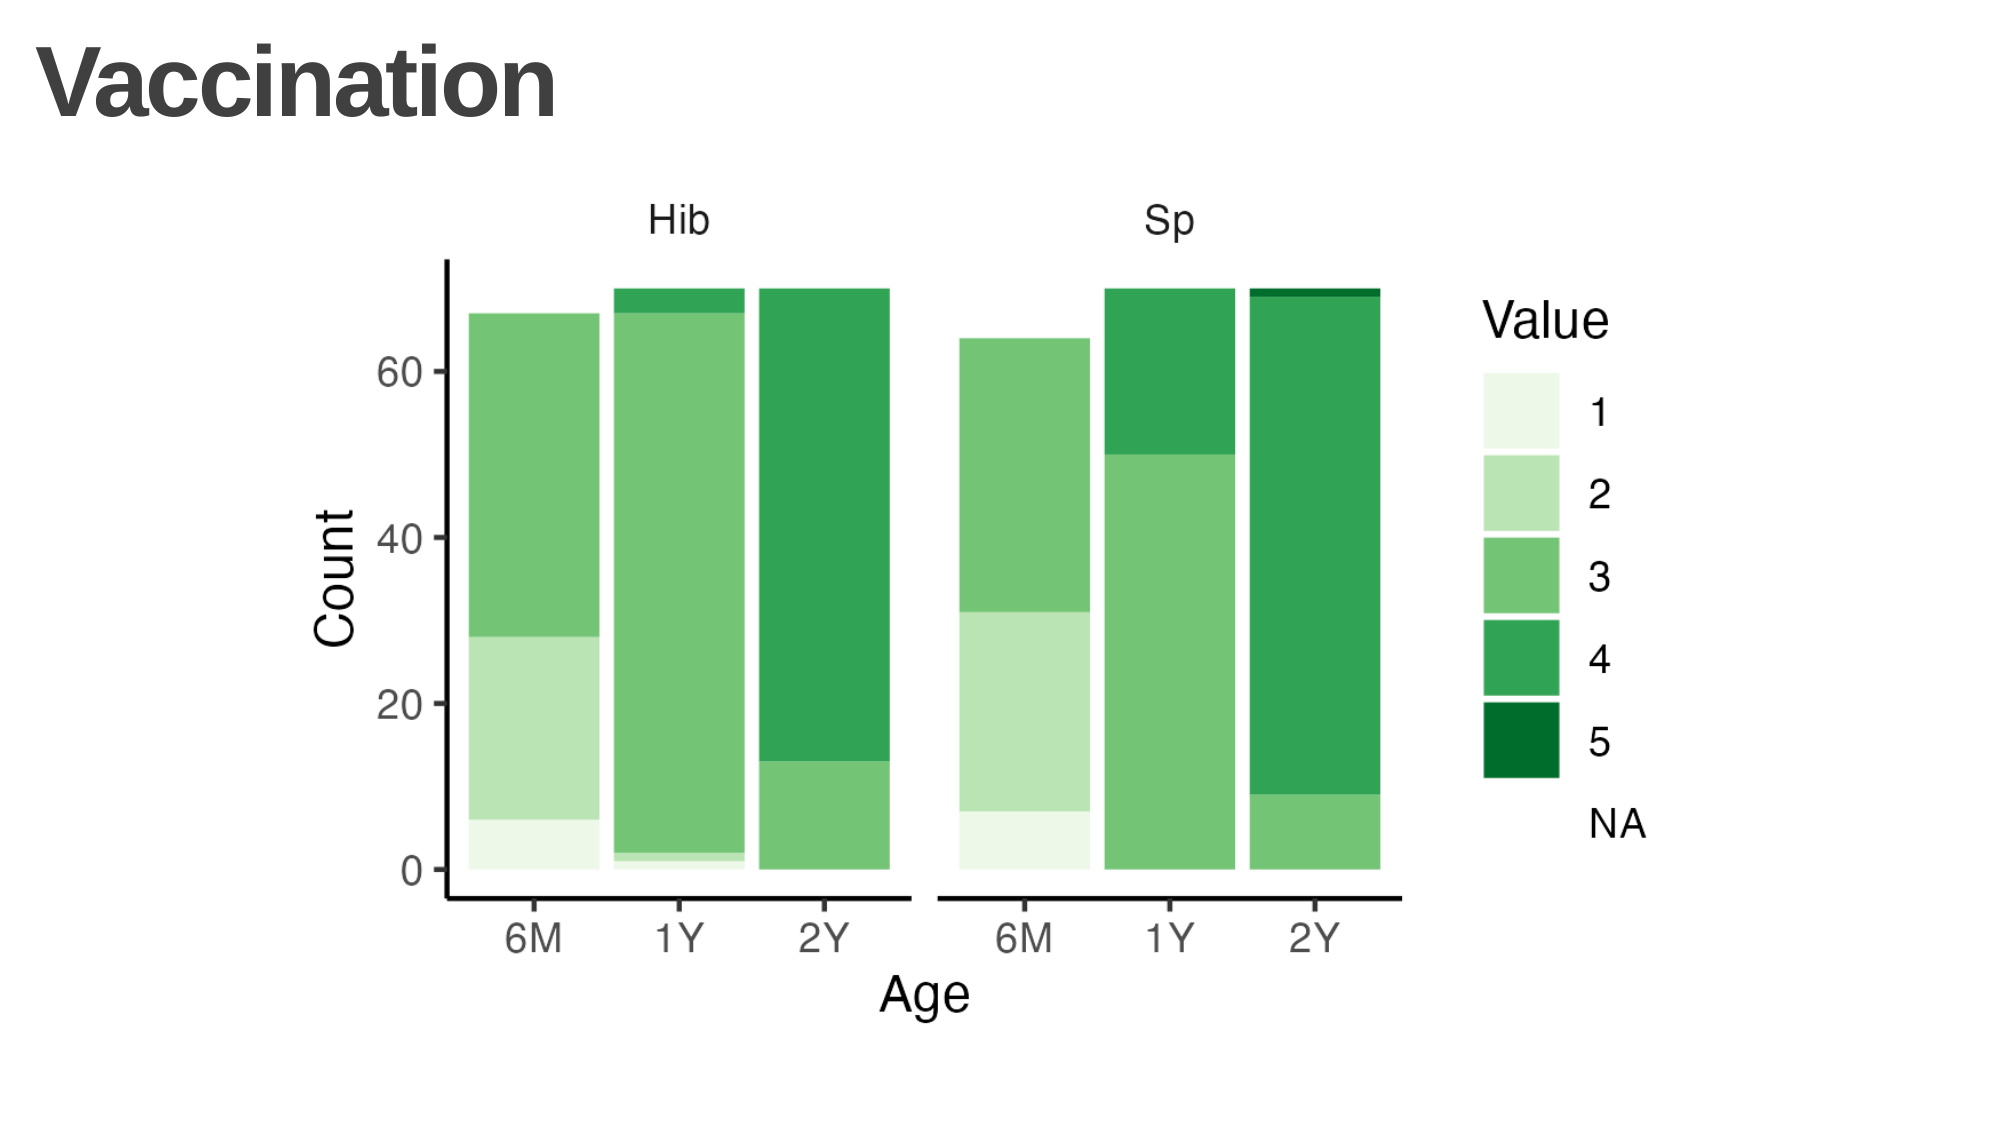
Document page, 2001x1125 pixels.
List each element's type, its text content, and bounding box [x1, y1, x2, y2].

picture [308, 172, 1680, 1030]
title Vaccination [20, 15, 1980, 153]
